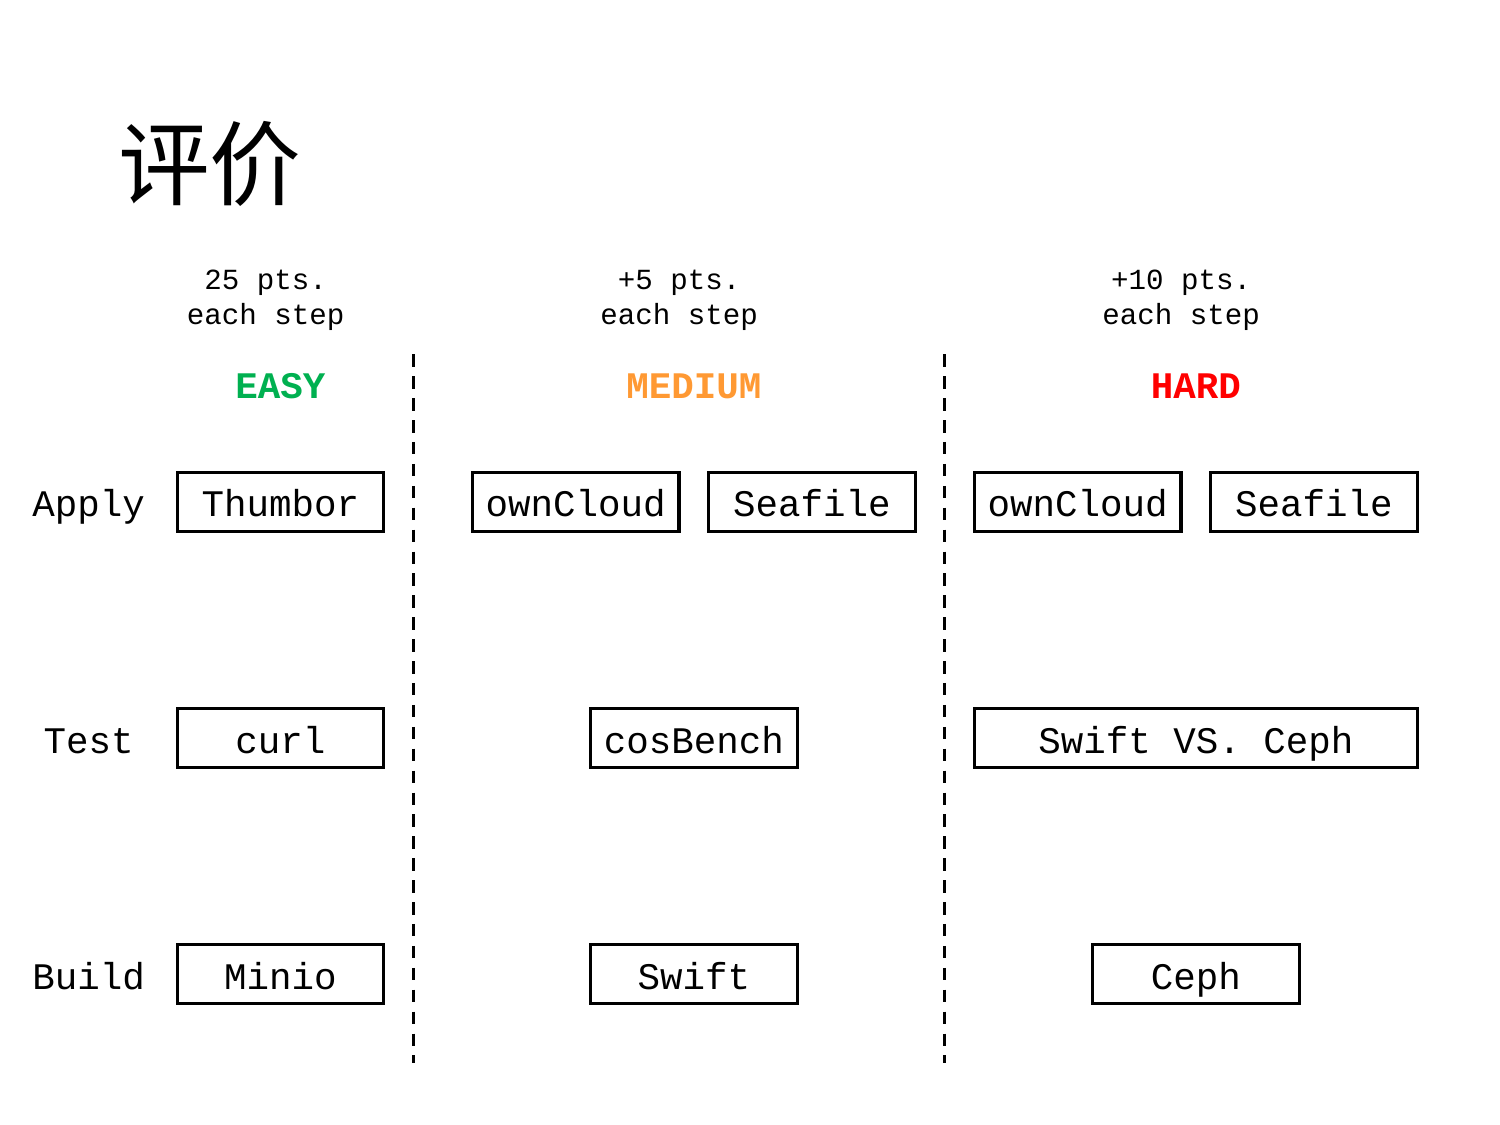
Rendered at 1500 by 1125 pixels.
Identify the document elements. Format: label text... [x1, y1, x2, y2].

text_box Minio [176, 944, 385, 1005]
text_box HARD [1091, 353, 1300, 414]
text_box MEDIUM [589, 353, 798, 414]
text_box Build [0, 944, 176, 1005]
text_box +10 pts. each step [1091, 265, 1271, 326]
title 评价 [103, 59, 1397, 278]
text_box Thumbor [176, 471, 385, 532]
text_box Seafile [1210, 471, 1418, 532]
text_box Apply [0, 471, 176, 532]
text_box Seafile [708, 471, 916, 532]
text_box Ceph [1091, 944, 1300, 1005]
text_box Test [0, 708, 176, 769]
text_box Swift VS. Ceph [973, 708, 1418, 769]
text_box ownCloud [471, 471, 680, 532]
text_box 25 pts. each step [176, 265, 355, 326]
text_box curl [176, 708, 385, 769]
text_box EASY [176, 353, 385, 414]
text_box cosBench [589, 708, 798, 769]
text_box Swift [589, 944, 798, 1005]
text_box ownCloud [973, 471, 1182, 532]
text_box +5 pts. each step [589, 265, 769, 326]
